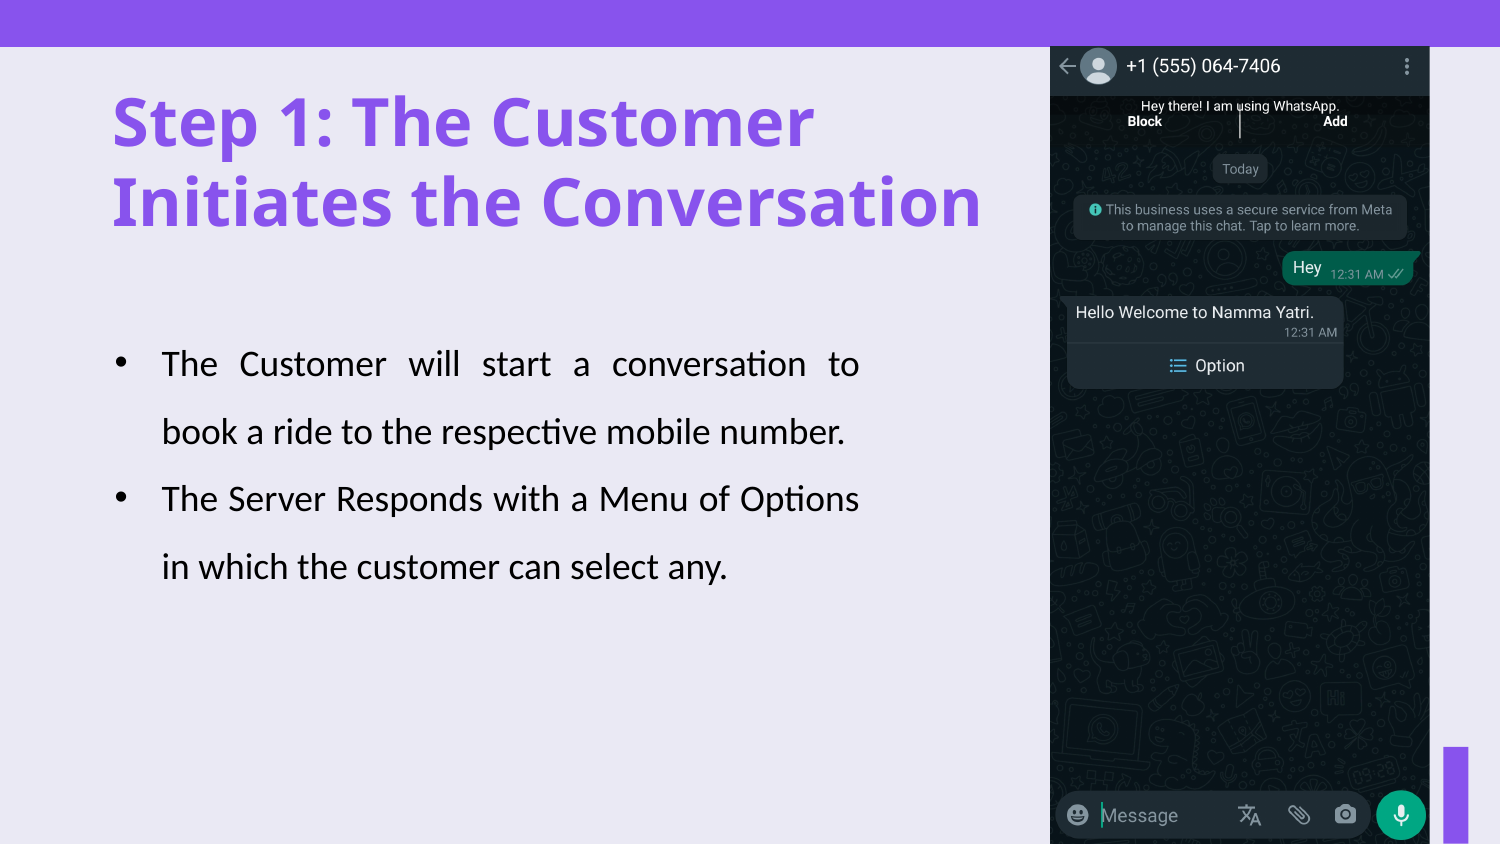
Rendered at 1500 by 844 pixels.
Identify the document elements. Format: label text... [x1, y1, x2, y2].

picture [1049, 46, 1430, 844]
text_box The Customer will start a conversation to book a ride to the respective mobile number. The Server Responds with a Menu of Options in which the customer can select any. [99, 309, 876, 595]
title Step 1: The Customer Initiates the Conversation [112, 71, 1044, 240]
